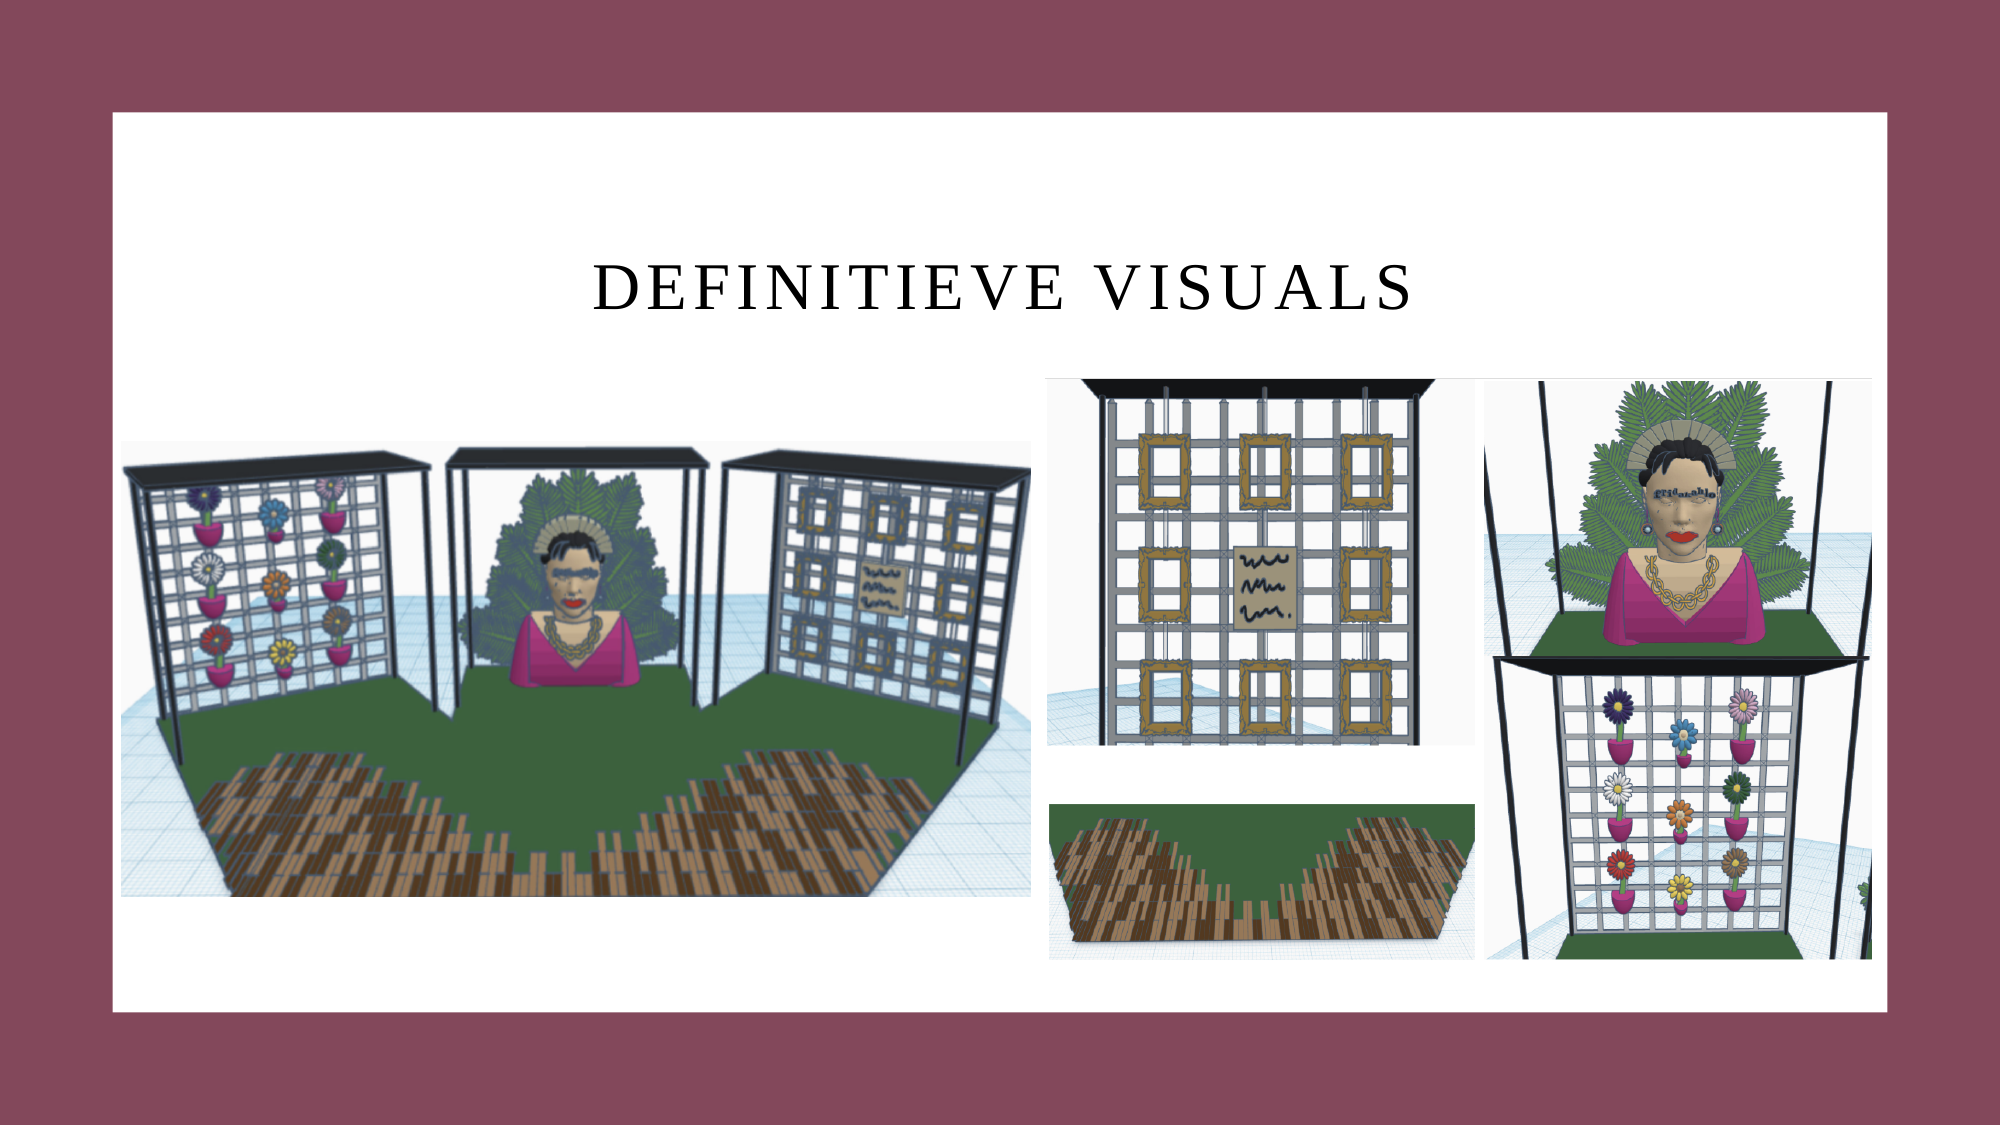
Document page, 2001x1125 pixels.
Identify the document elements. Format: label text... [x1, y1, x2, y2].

text_box [0, 0, 2000, 1125]
text_box [111, 111, 1888, 1013]
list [1045, 378, 1872, 960]
title Definitieve visuals [225, 165, 1782, 332]
picture [121, 441, 1031, 897]
